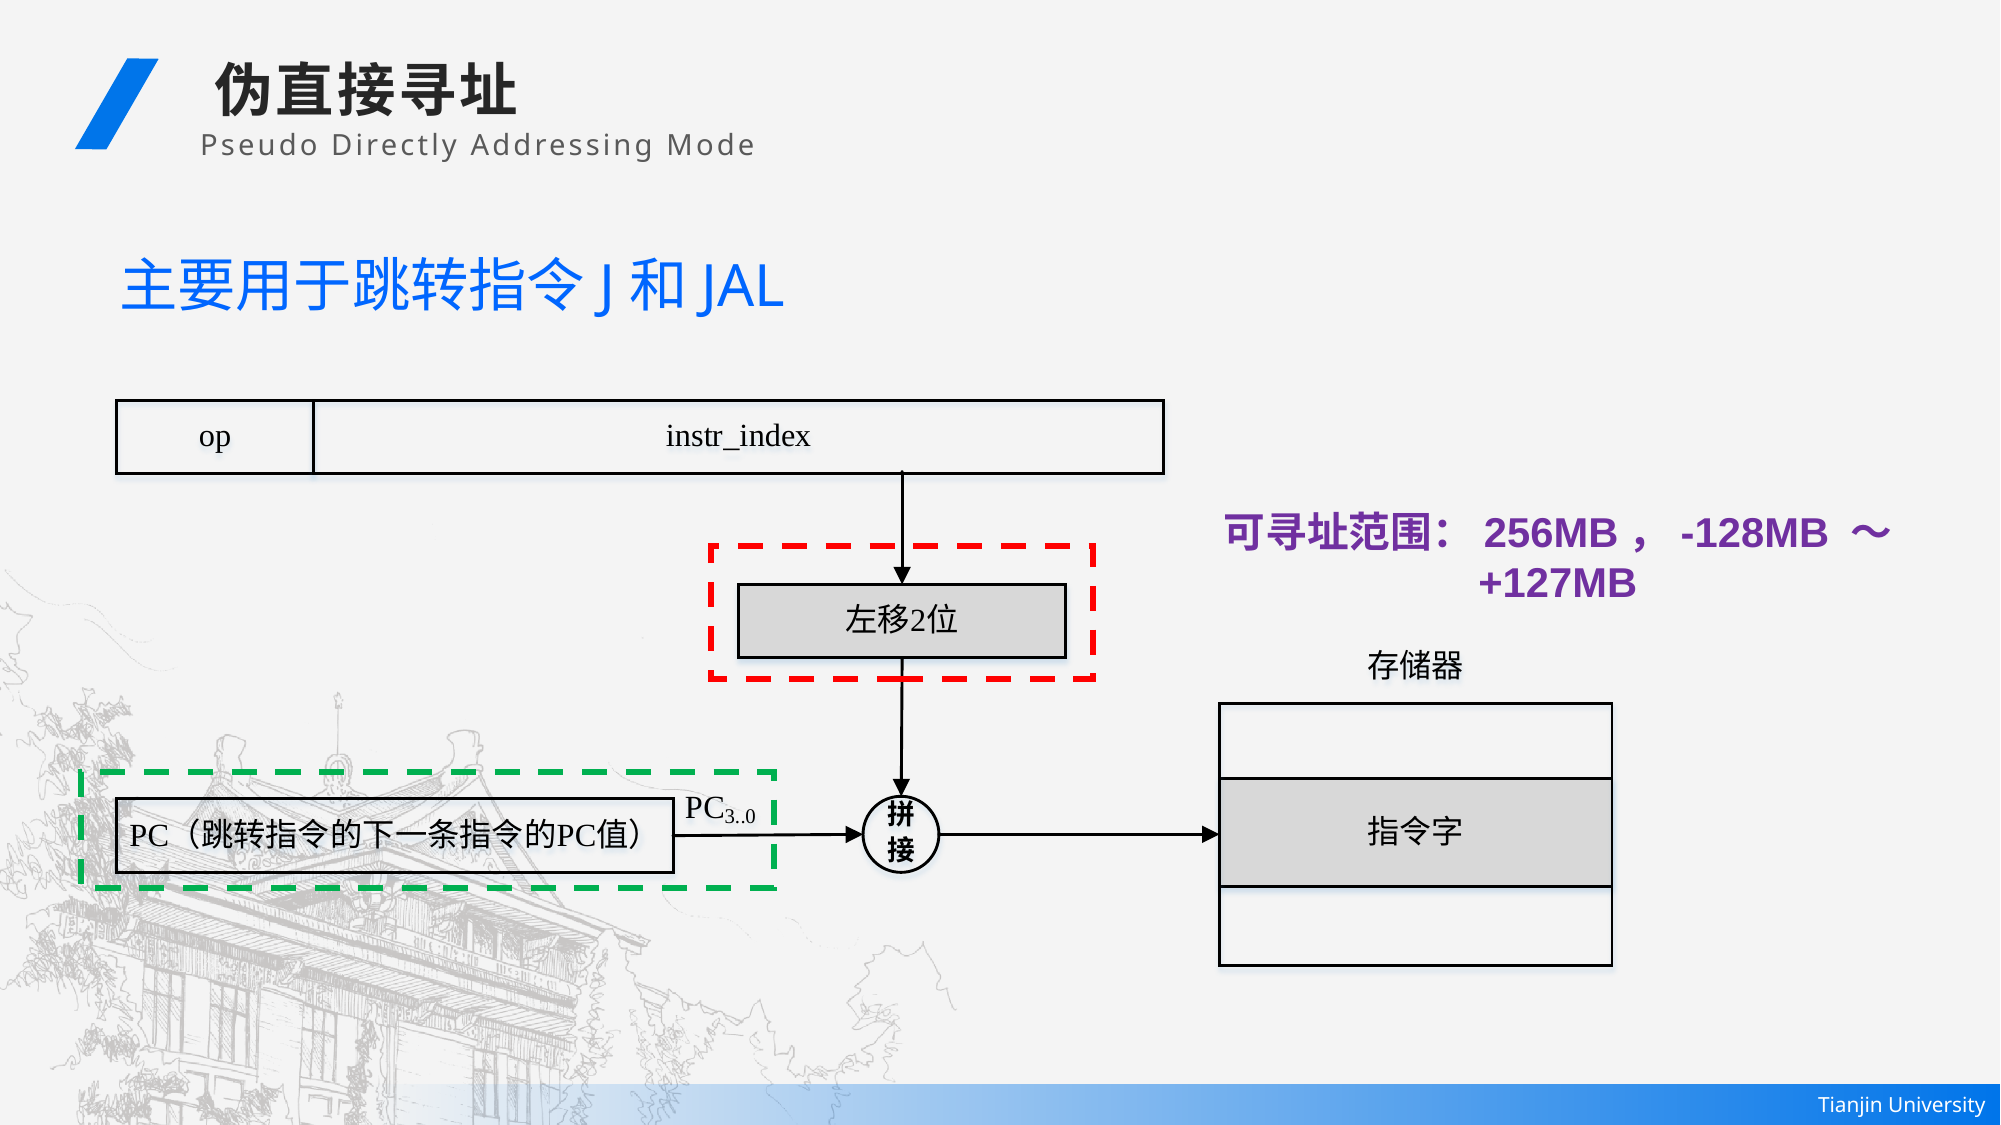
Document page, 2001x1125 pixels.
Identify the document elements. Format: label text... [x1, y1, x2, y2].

text_box 主要用于跳转指令J和JAL [104, 240, 880, 326]
text_box [80, 771, 104, 889]
picture [104, 393, 1623, 979]
text_box [74, 105, 100, 150]
text_box 可寻址范围：256MB，-128MB ～ +127MB [1623, 498, 1980, 614]
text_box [100, 45, 856, 170]
